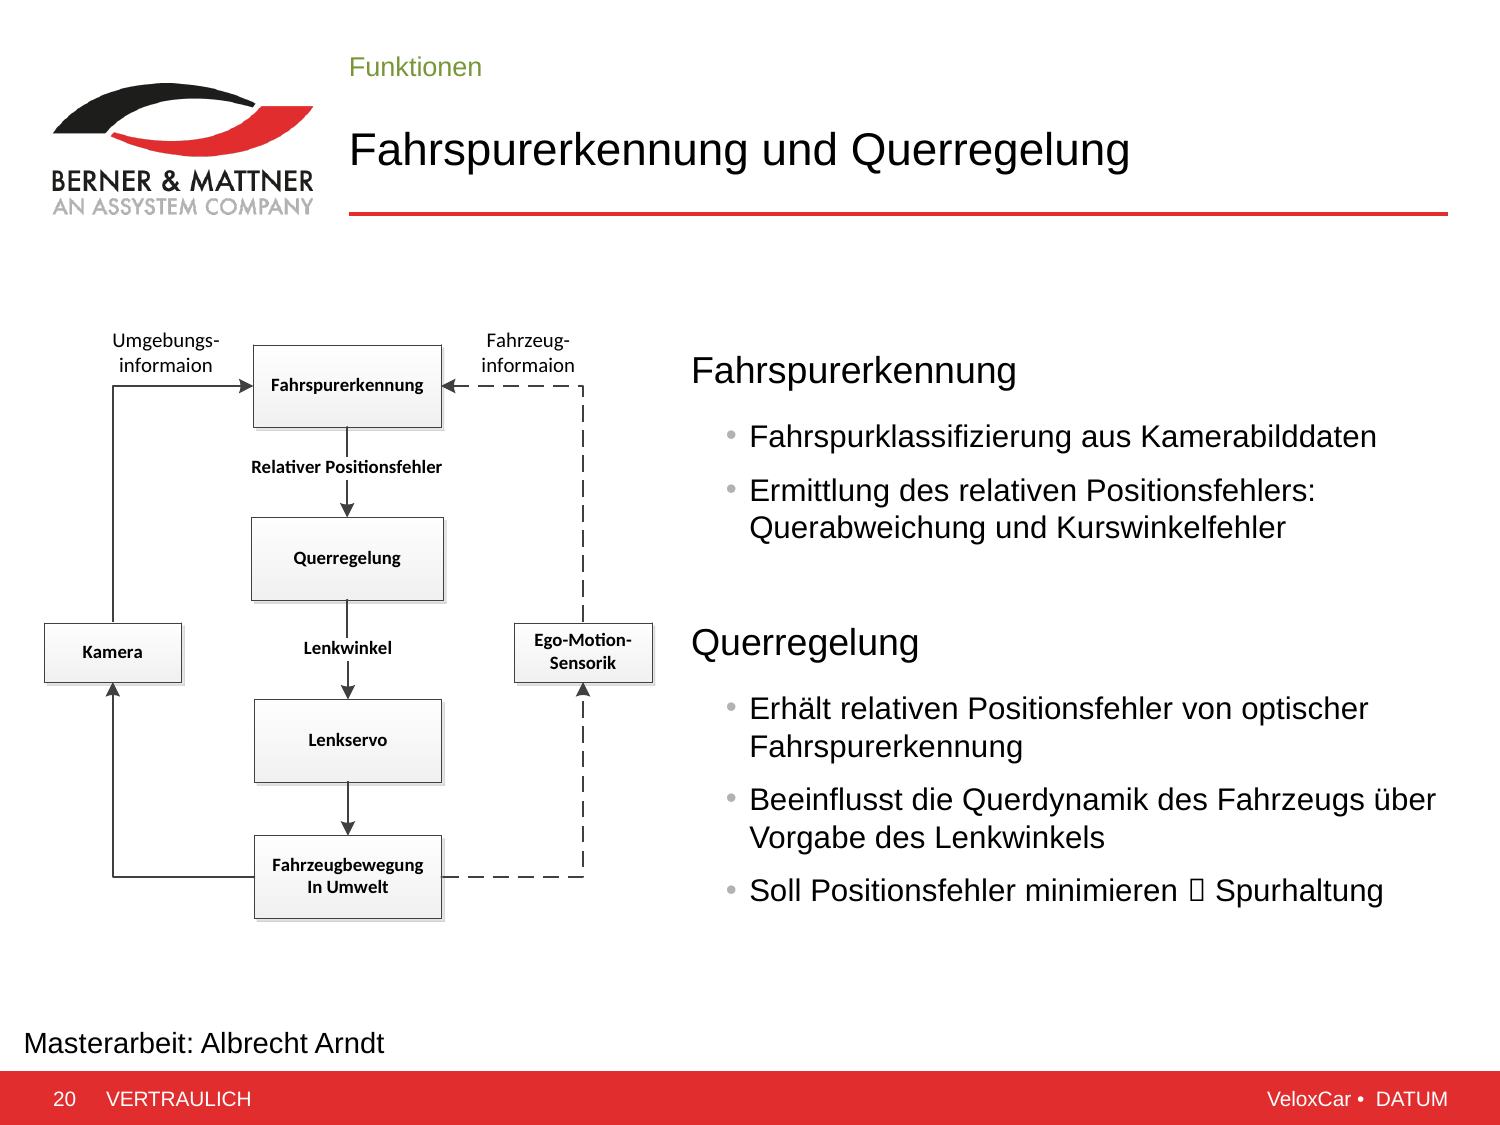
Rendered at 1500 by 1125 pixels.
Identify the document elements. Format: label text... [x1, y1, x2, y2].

slide_number 20 [53, 1071, 106, 1125]
list Funktionen [349, 51, 1448, 93]
footer VERTRAULICH [106, 1071, 582, 1125]
slide_number VeloxCar • DATUM [582, 1071, 1448, 1125]
picture [52, 83, 313, 215]
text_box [40, 318, 658, 925]
text_box Masterarbeit: Albrecht Arndt [8, 1016, 440, 1067]
title Fahrspurerkennung und Querregelung [349, 119, 1448, 217]
list Fahrspurerkennung Fahrspurklassifizierung aus Kamerabilddaten Ermittlung des relativen Positionsfehlers: Querabweichung und Kurswinkelfehler [690, 267, 1447, 563]
text_box Querregelung Erhält relativen Positionsfehler von optischer Fahrspurerkennung Beeinflusst die Querdynamik des Fahrzeugs über Vorgabe des Lenkwinkels Soll Positionsfehler minimieren  Spurhaltung [690, 621, 1447, 932]
